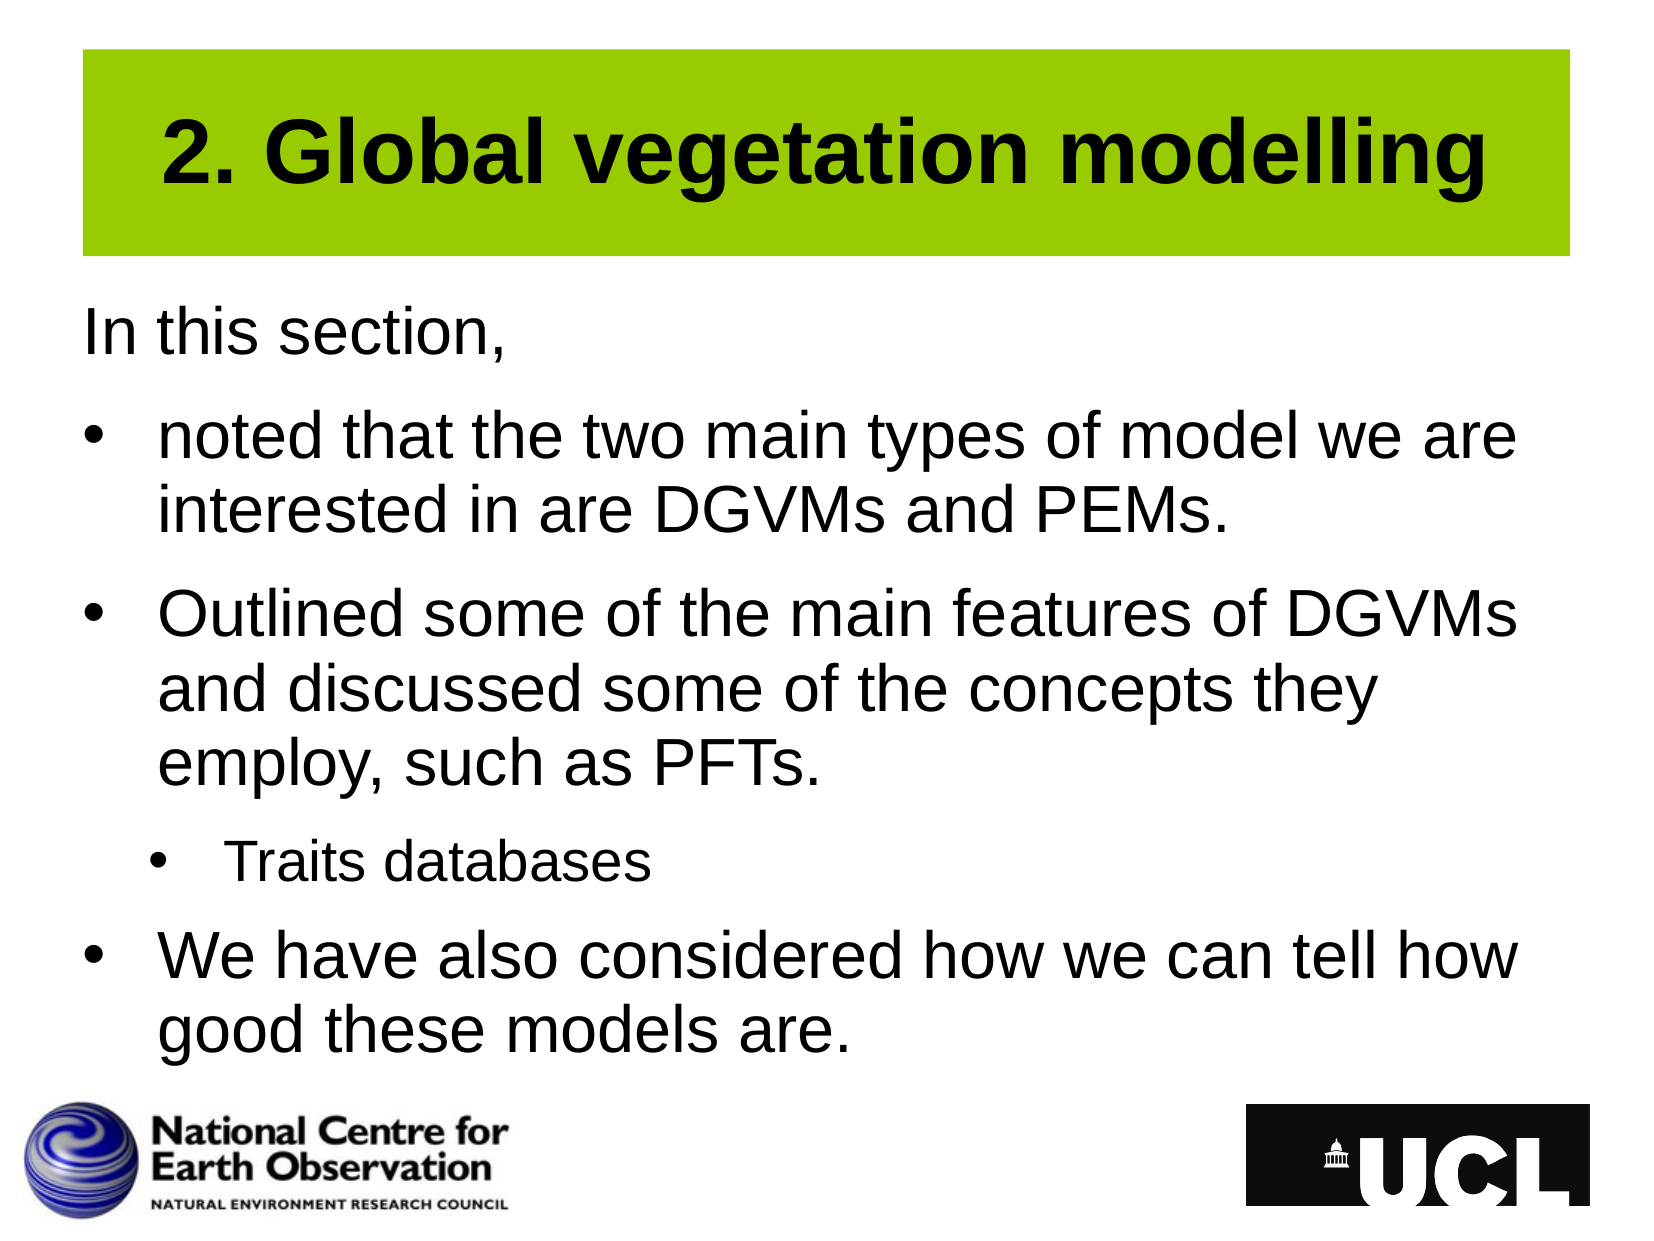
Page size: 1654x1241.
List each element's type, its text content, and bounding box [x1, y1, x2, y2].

picture [23, 1097, 513, 1223]
picture [1246, 1104, 1590, 1206]
list In this section, noted that the two main types of model we are interested in are DGVMs and PEMs. Outlined some of the main features of DGVMs and discussed some of the concepts they employ, such as PFTs. Traits databases We have also considered how we can tell how good these models are. [82, 289, 1571, 1109]
title 2. Global vegetation modelling [82, 49, 1571, 257]
